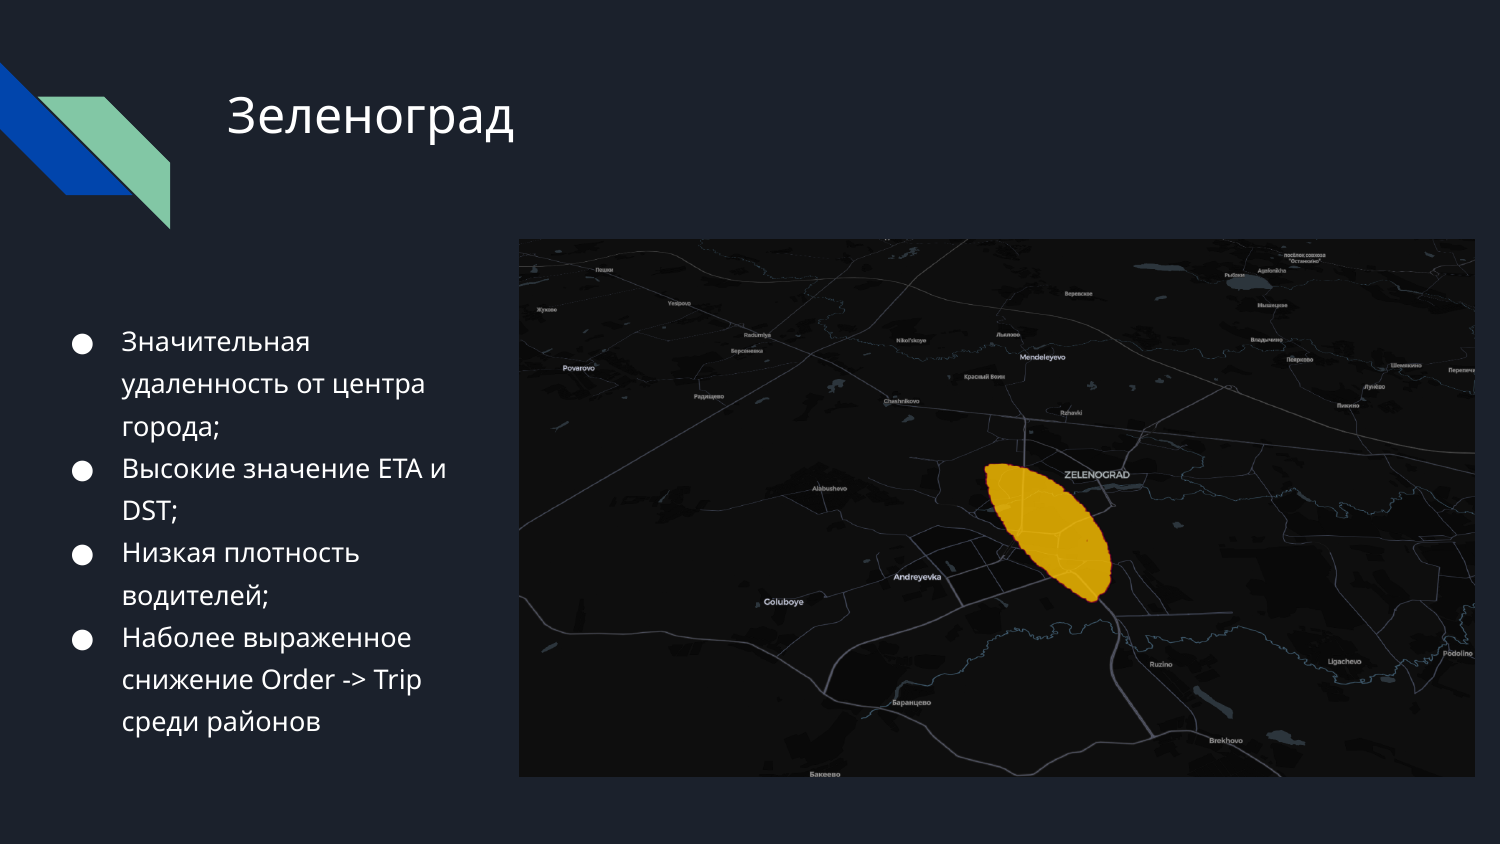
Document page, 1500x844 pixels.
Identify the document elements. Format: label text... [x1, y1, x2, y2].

picture [519, 239, 1476, 777]
title Зеленоград [212, 64, 1368, 215]
list Значительная удаленность от центра города; Высокие значение ETA и DST; Низкая плотность водителей; Наболее выраженное снижение Order -> Trip среди районов [31, 302, 495, 781]
